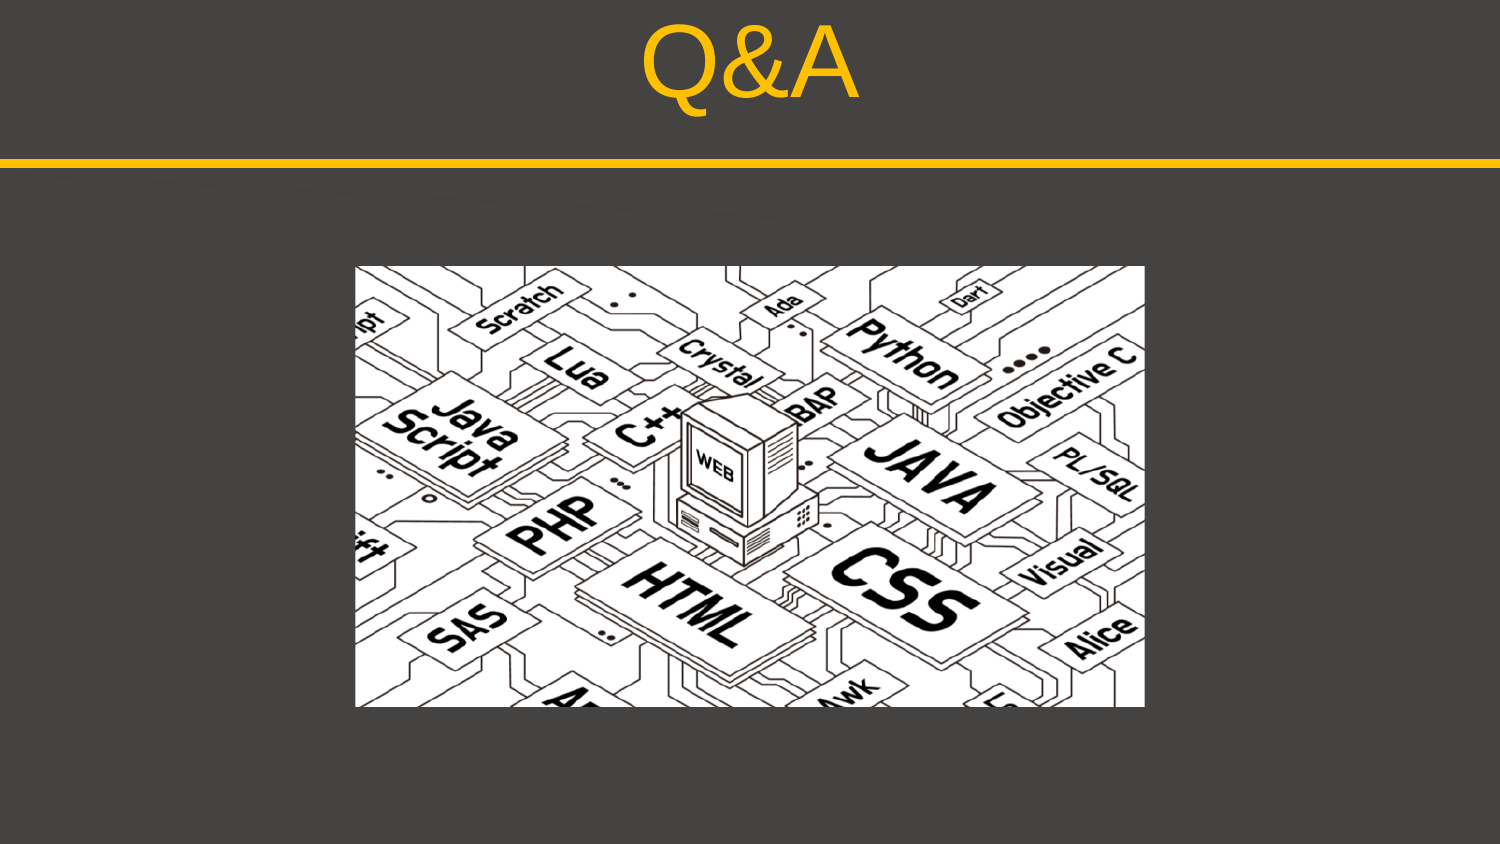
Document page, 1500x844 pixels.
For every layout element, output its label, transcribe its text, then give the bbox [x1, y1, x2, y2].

list Q&A [0, 8, 1500, 103]
picture [355, 266, 1145, 707]
